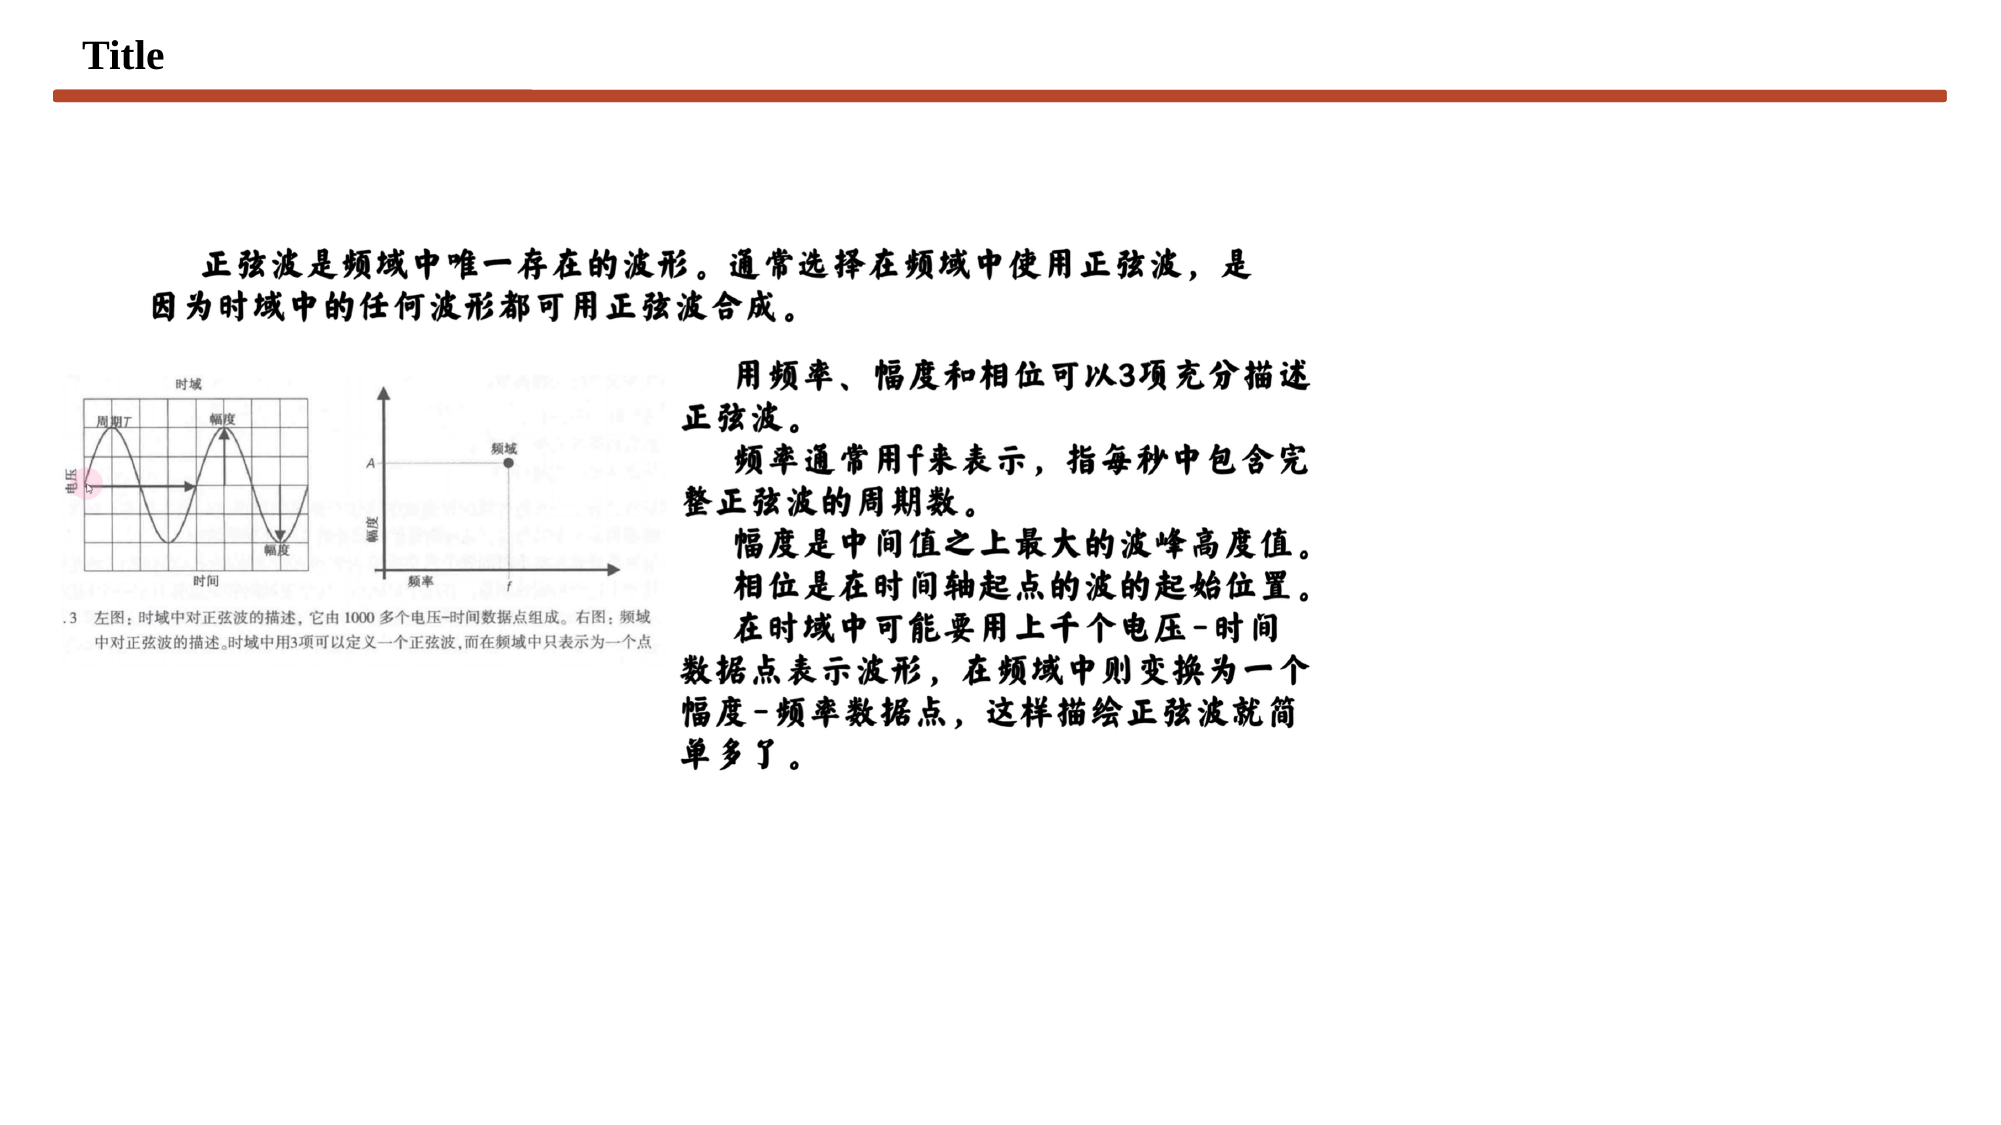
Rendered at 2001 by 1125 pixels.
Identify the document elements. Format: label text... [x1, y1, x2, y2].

text_box Title [67, 20, 1884, 86]
picture [62, 236, 1315, 772]
